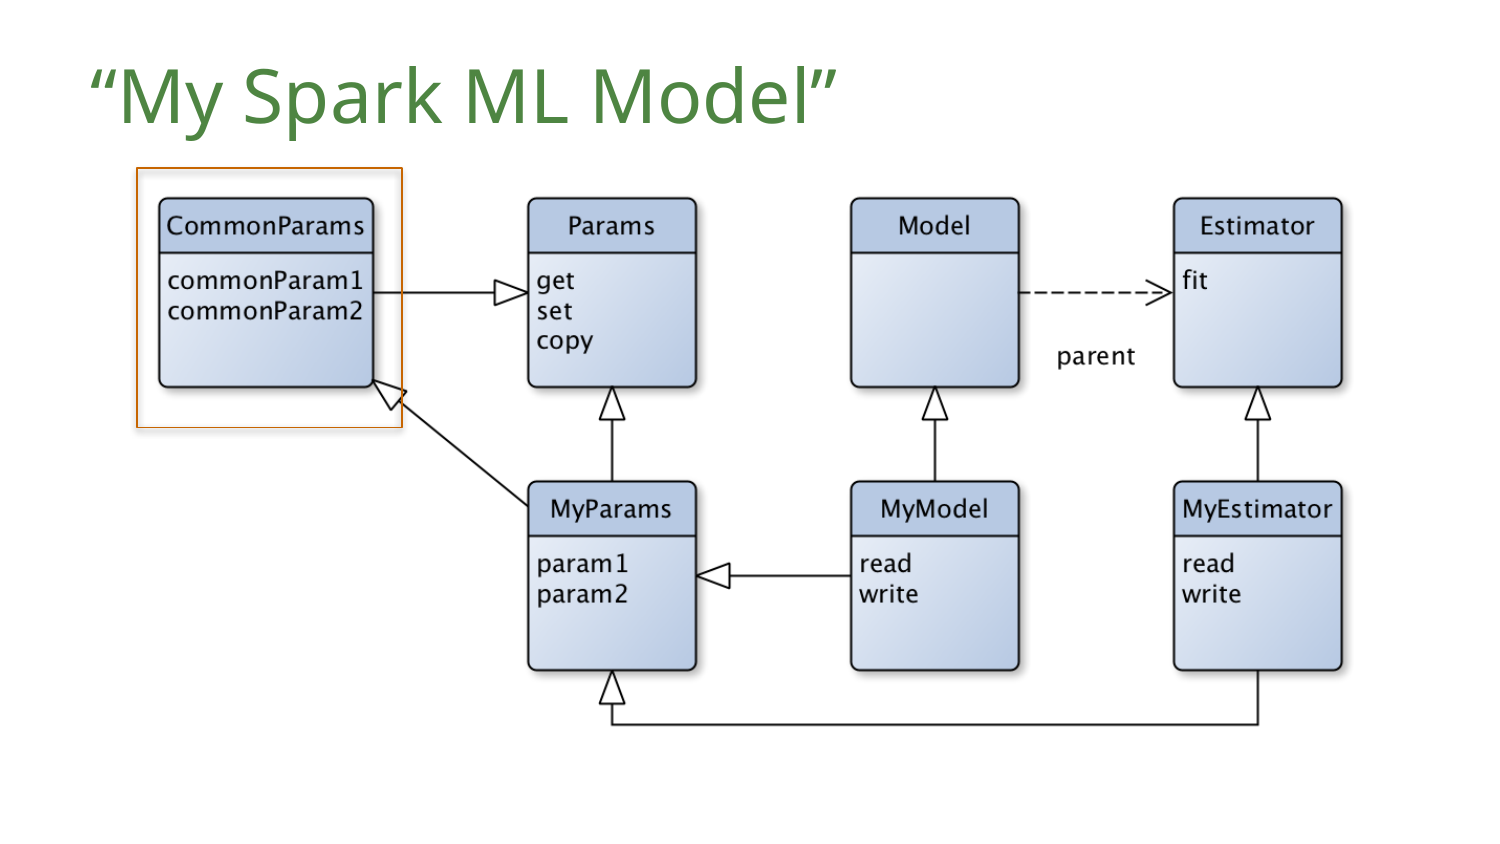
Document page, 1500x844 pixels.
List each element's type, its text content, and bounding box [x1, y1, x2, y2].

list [74, 180, 1426, 741]
title “My Spark ML Model” [75, 27, 1425, 154]
text_box [136, 167, 403, 179]
